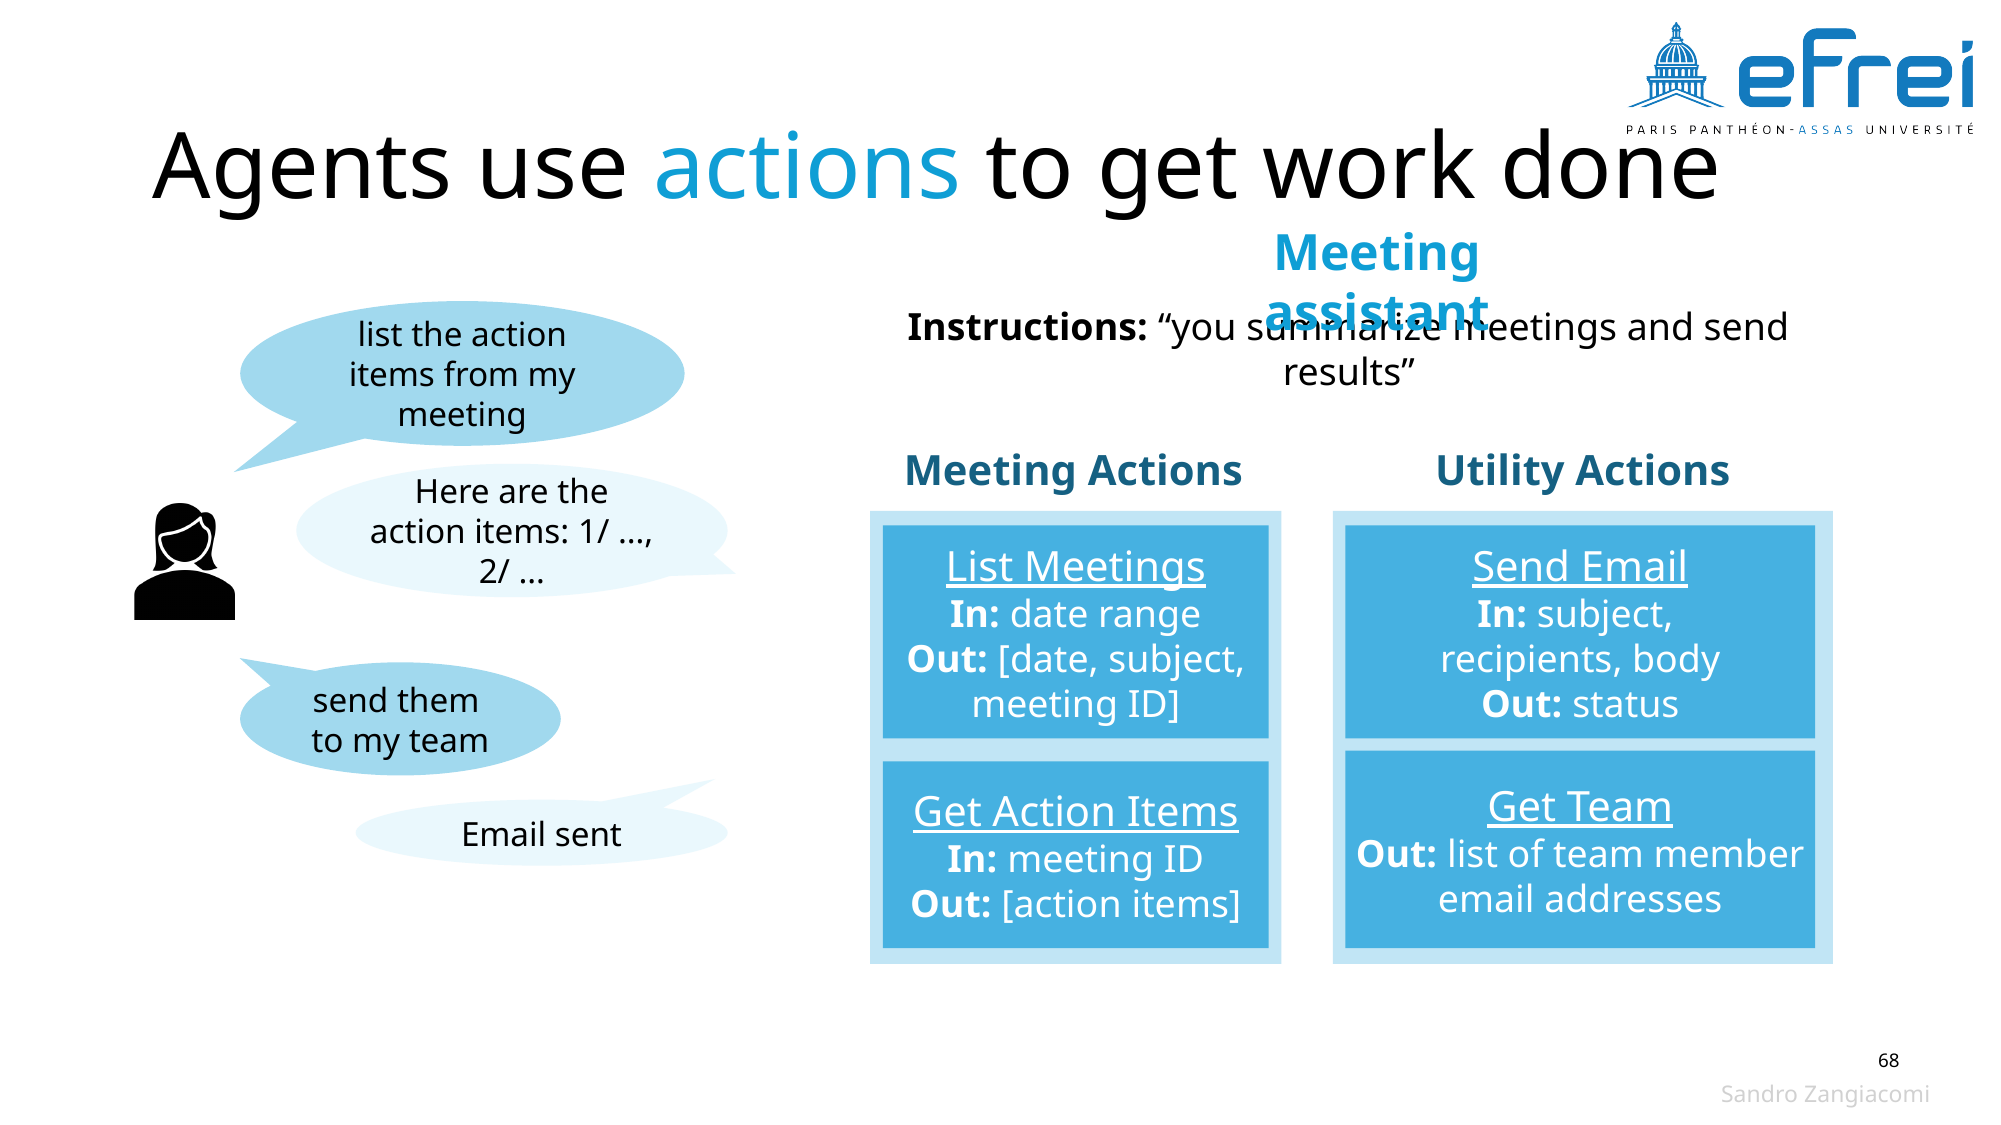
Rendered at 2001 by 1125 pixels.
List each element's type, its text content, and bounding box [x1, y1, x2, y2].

text_box list the action items from my meeting [232, 299, 687, 474]
text_box 68 [1464, 1031, 1915, 1092]
text_box Get Action Items In: meeting ID Out: [action items] [881, 760, 1270, 950]
text_box Email sent [354, 777, 730, 868]
picture [109, 490, 261, 642]
text_box Get Team Out: list of team member email addresses [1344, 749, 1817, 950]
title Agents use actions to get work done [137, 59, 1863, 278]
text_box Utility Actions [1377, 436, 1789, 502]
text_box Instructions: “you summarize meetings and send results” [836, 303, 1862, 393]
text_box Here are the action items: 1/ …, 2/ … [294, 462, 740, 599]
text_box Meeting Actions [867, 436, 1279, 502]
text_box send them to my team [234, 655, 563, 778]
text_box [1331, 509, 1834, 966]
text_box [869, 509, 1283, 966]
picture [1627, 22, 1973, 134]
text_box Meeting assistant [1145, 213, 1610, 348]
text_box List Meetings In: date range Out: [date, subject, meeting ID] [881, 524, 1270, 740]
text_box Send Email In: subject, recipients, body Out: status [1344, 524, 1817, 740]
